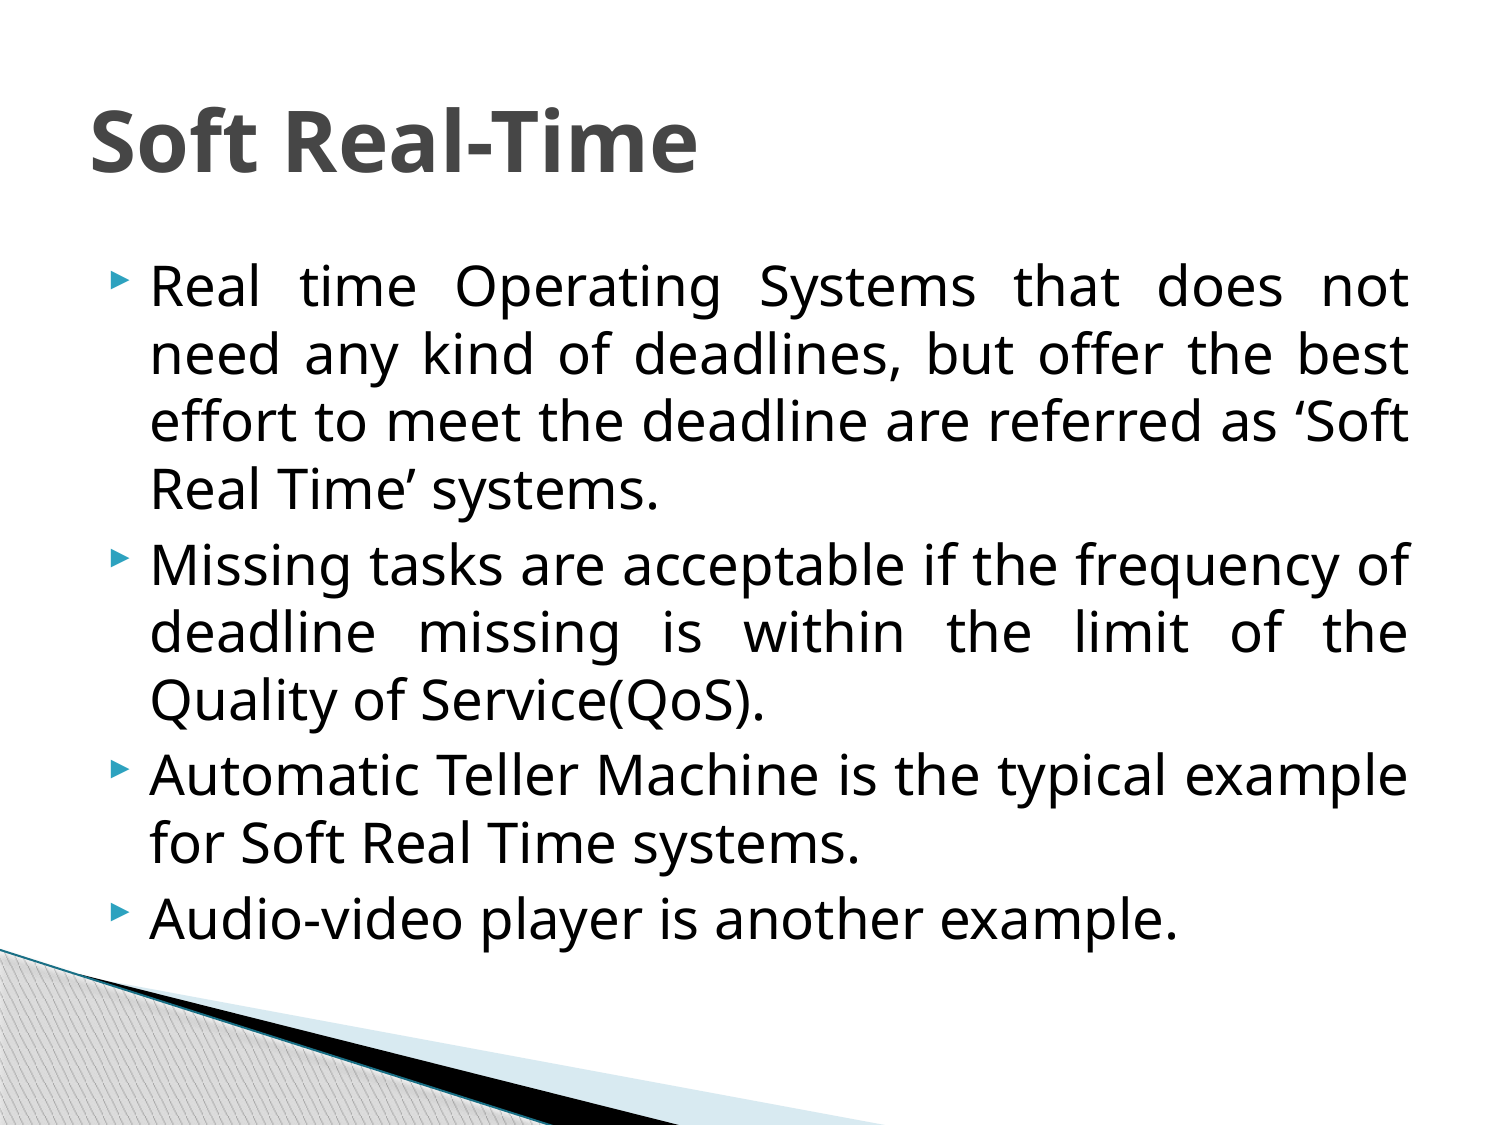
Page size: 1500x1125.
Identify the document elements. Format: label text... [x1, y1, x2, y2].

list Real time Operating Systems that does not need any kind of deadlines, but offer the best effort to meet the deadline are referred as ‘Soft Real Time’ systems. Missing tasks are acceptable if the frequency of deadline missing is within the limit of the Quality of Service(QoS). Automatic Teller Machine is the typical example for Soft Real Time systems. Audio-video player is another example. [75, 243, 1425, 986]
title Soft Real-Time [75, 45, 1425, 233]
